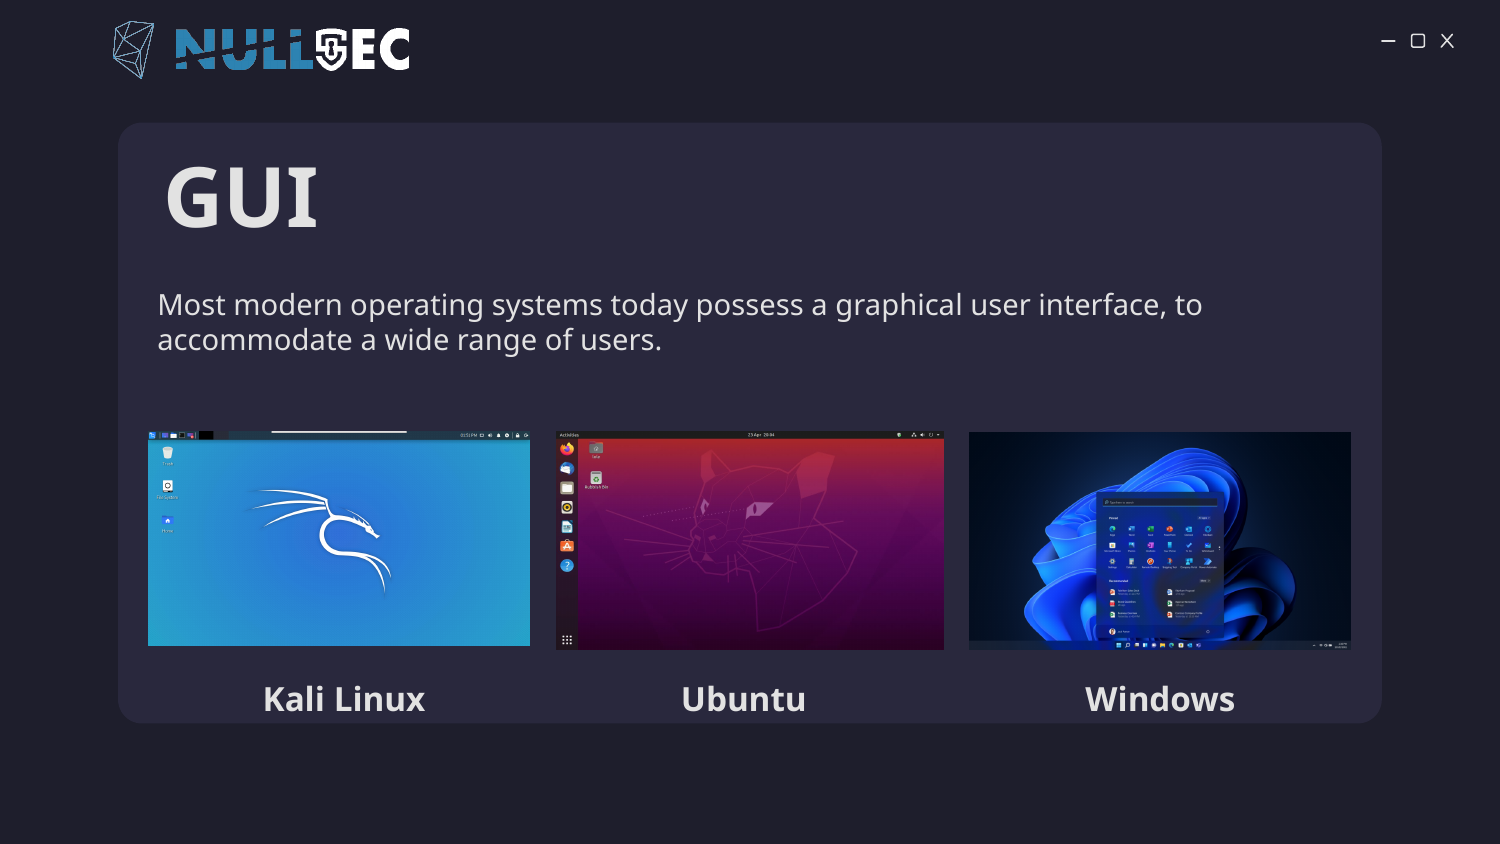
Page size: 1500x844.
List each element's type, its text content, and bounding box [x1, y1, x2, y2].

text_box Ubuntu [548, 663, 940, 723]
text_box Kali Linux [148, 663, 540, 723]
title GUI [148, 135, 1411, 253]
picture [113, 21, 154, 79]
picture [555, 431, 945, 650]
text_box Most modern operating systems today possess a graphical user interface, to accommodate a wide range of users. [142, 246, 1305, 396]
picture [969, 432, 1351, 650]
picture [176, 28, 409, 71]
text_box Windows [969, 663, 1352, 723]
picture [148, 431, 530, 647]
